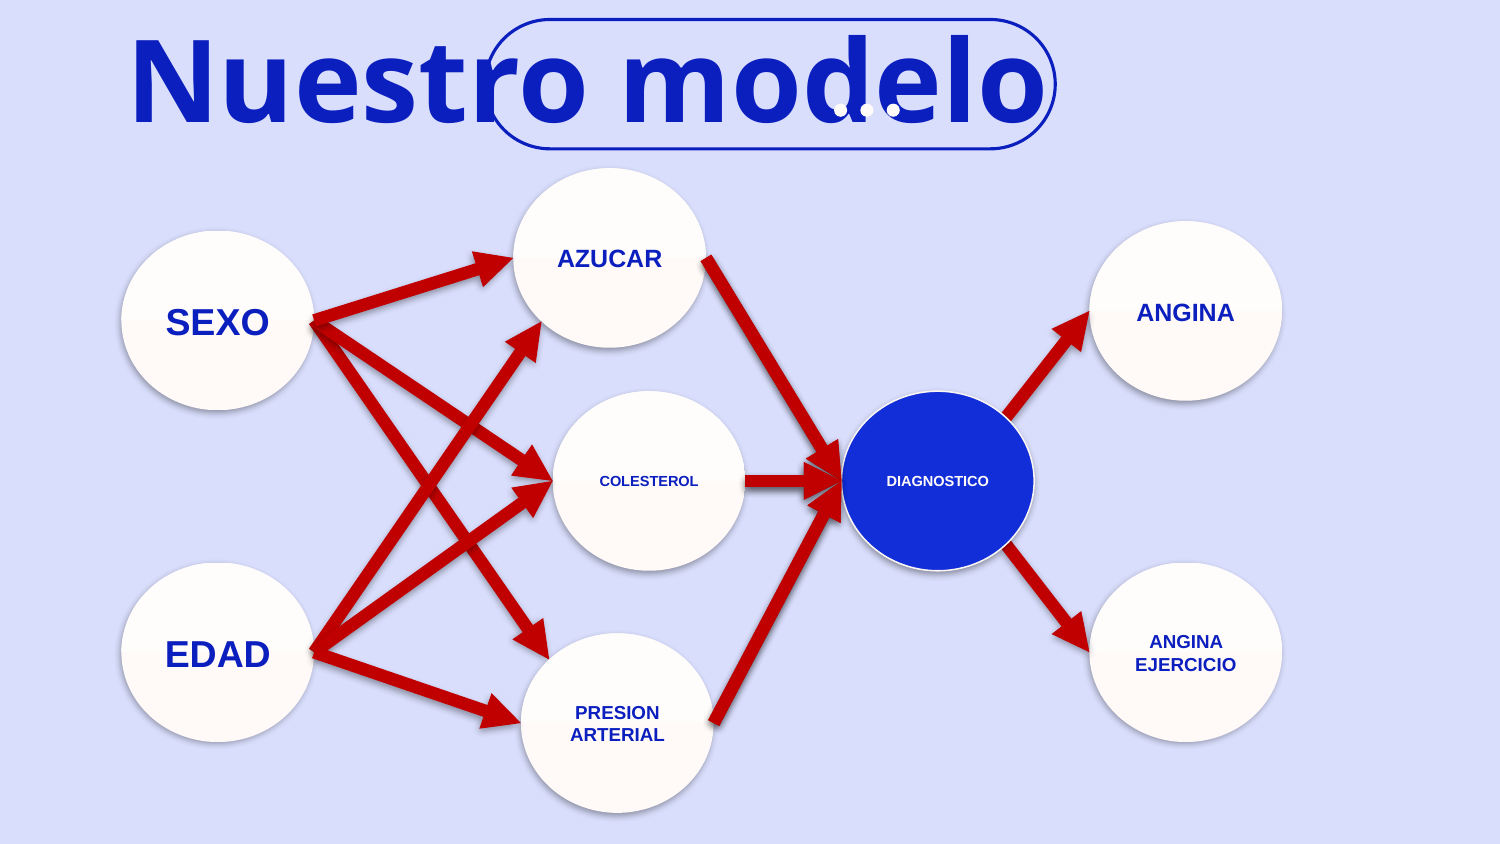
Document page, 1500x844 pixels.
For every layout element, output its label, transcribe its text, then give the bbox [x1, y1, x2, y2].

text_box [514, 138, 1027, 149]
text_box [542, 320, 553, 480]
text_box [313, 257, 514, 320]
text_box ANGINA [1089, 221, 1283, 401]
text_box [713, 480, 842, 724]
text_box SEXO [121, 230, 308, 411]
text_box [1005, 544, 1090, 653]
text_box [313, 651, 522, 724]
text_box DIAGNOSTICO [847, 390, 1035, 572]
text_box [494, 19, 1046, 50]
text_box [1005, 310, 1090, 418]
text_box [705, 257, 842, 482]
text_box EDAD [121, 562, 308, 743]
text_box AZUCAR [513, 168, 706, 348]
title Nuestro modelo [81, 50, 1083, 138]
text_box COLESTEROL [557, 391, 707, 571]
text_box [833, 103, 900, 118]
text_box ANGINA EJERCICIO [1089, 562, 1283, 743]
text_box PRESION ARTERIAL [521, 633, 713, 813]
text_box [313, 480, 553, 653]
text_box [313, 321, 542, 480]
